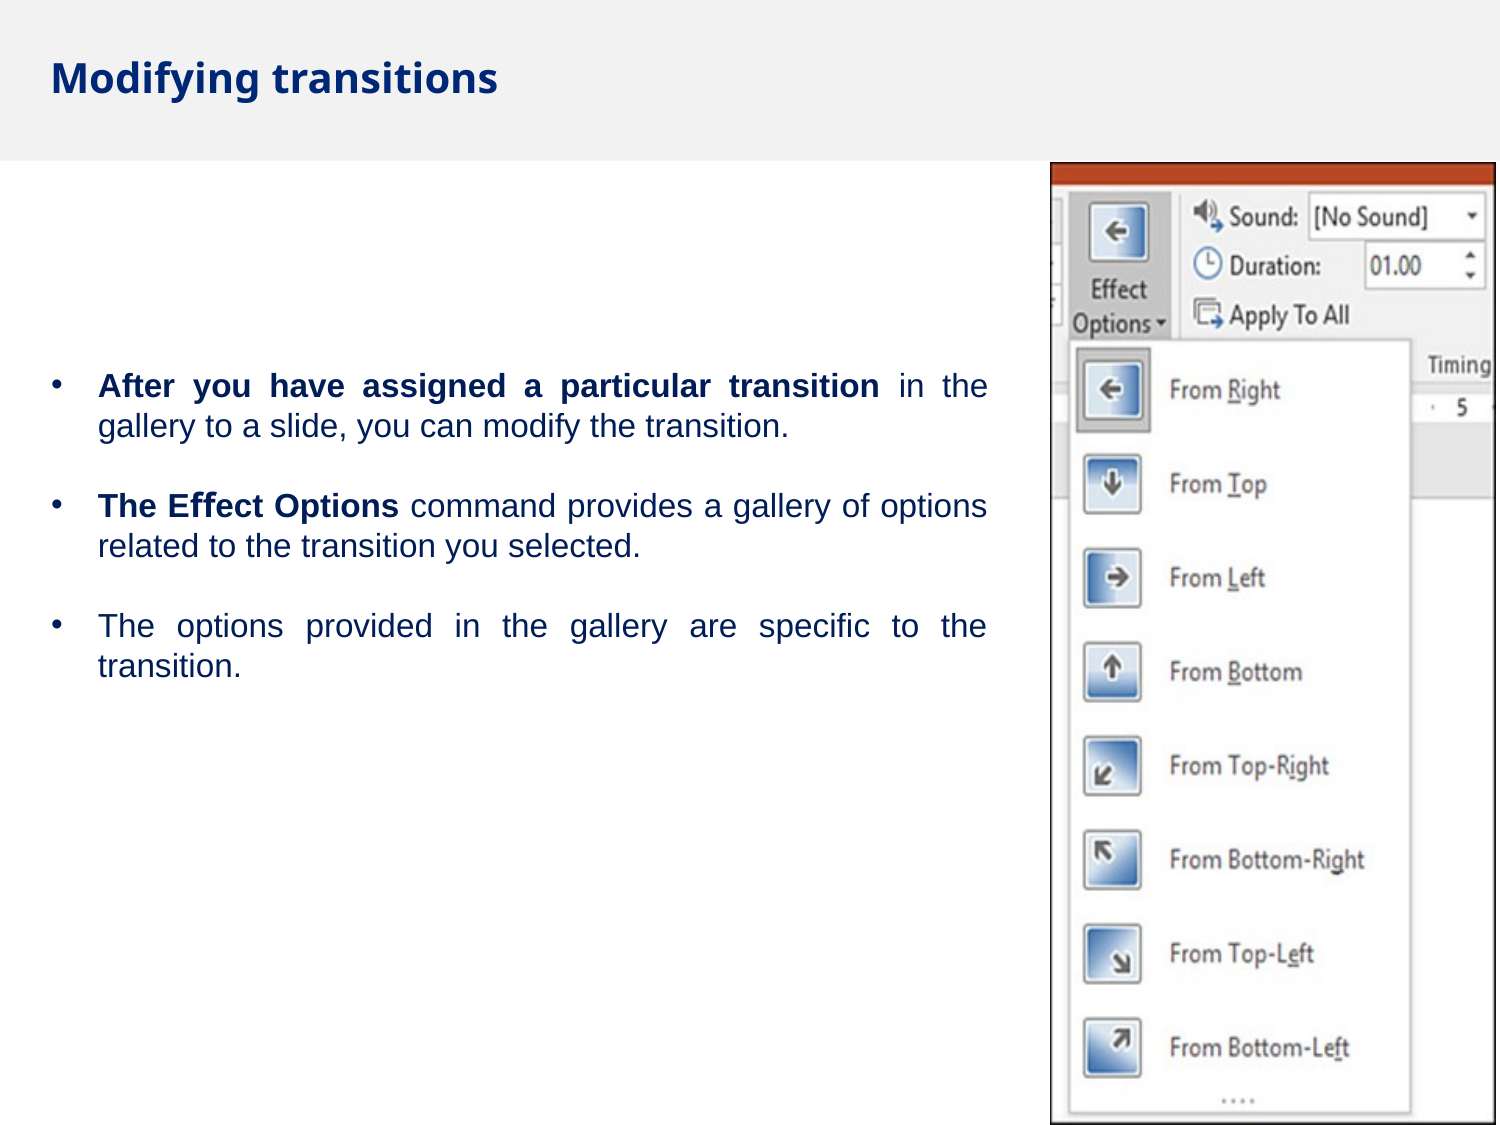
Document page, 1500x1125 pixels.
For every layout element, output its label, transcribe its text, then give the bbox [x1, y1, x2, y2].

picture [1050, 162, 1496, 1125]
text_box After you have assigned a particular transition in the gallery to a slide, you can modify the transition. The Eﬀect Options command provides a gallery of options related to the transition you selected. The options provided in the gallery are speciﬁc to the transition. [51, 362, 989, 814]
title Modifying transitions [50, 50, 1038, 240]
